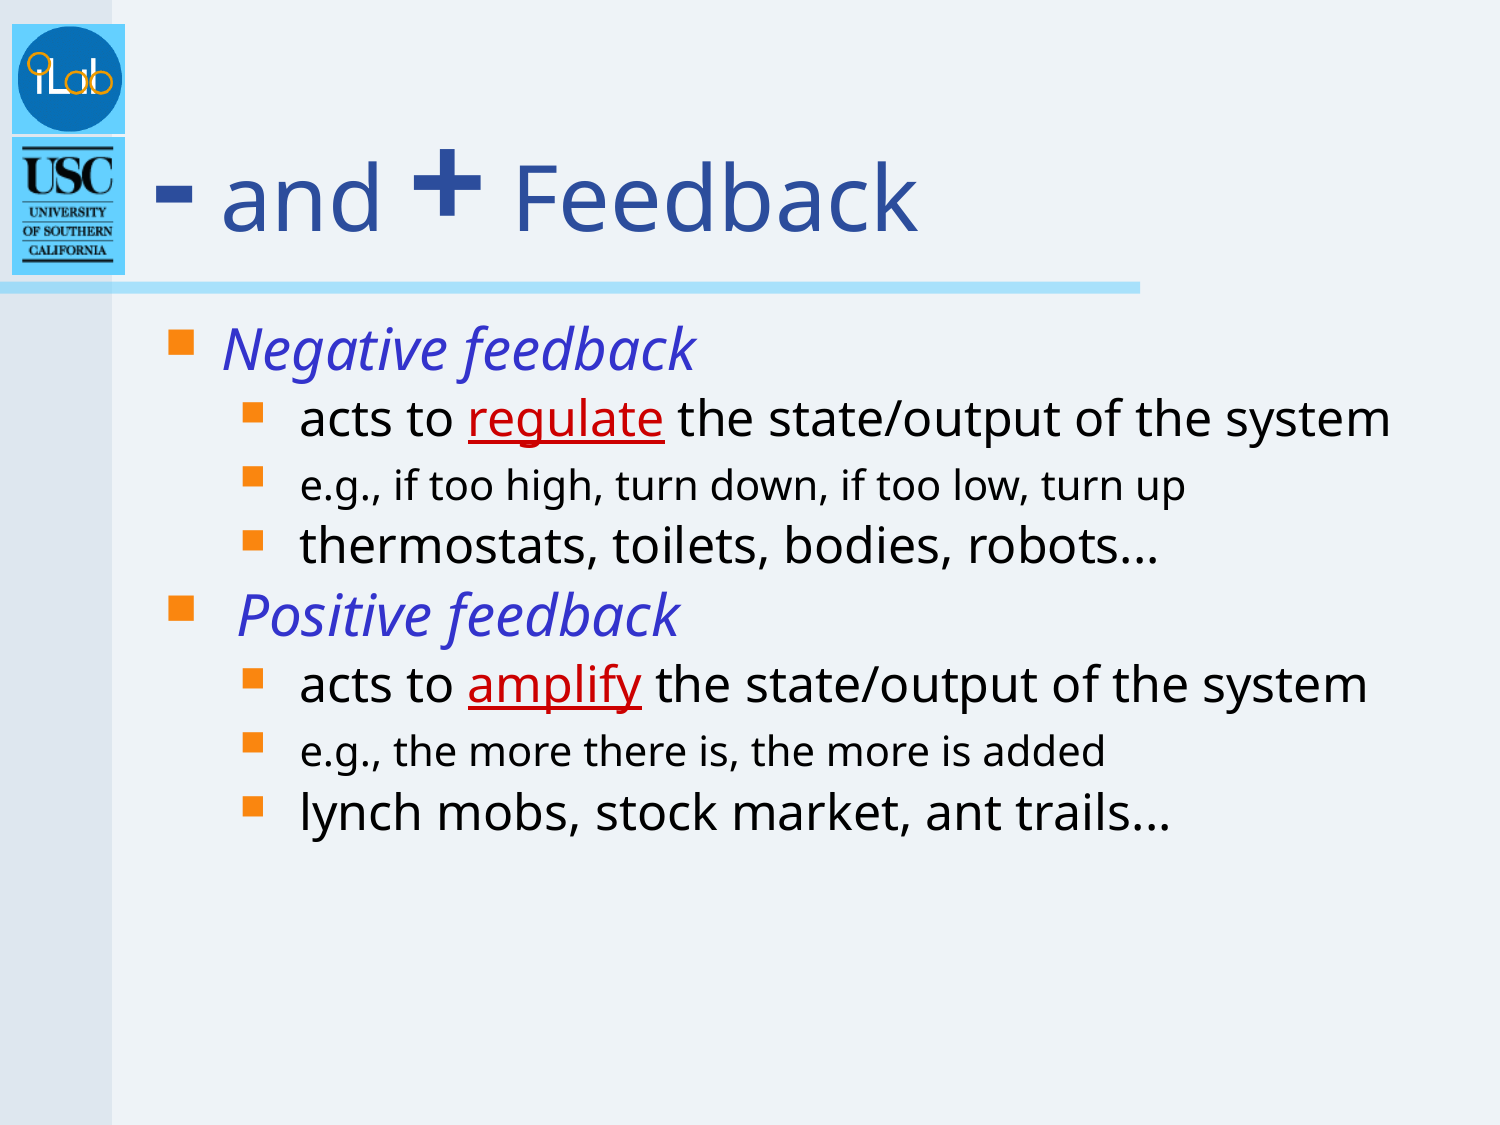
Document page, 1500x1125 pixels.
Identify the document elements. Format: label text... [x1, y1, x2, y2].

picture [12, 137, 125, 275]
picture [12, 24, 125, 134]
list Negative feedback acts to regulate the state/output of the system e.g., if too high, turn down, if too low, turn up thermostats, toilets, bodies, robots... Positive feedback acts to amplify the state/output of the system e.g., the more there is, the more is added lynch mobs, stock market, ant trails... [149, 312, 1481, 1001]
title - and + Feedback [137, 85, 1476, 267]
